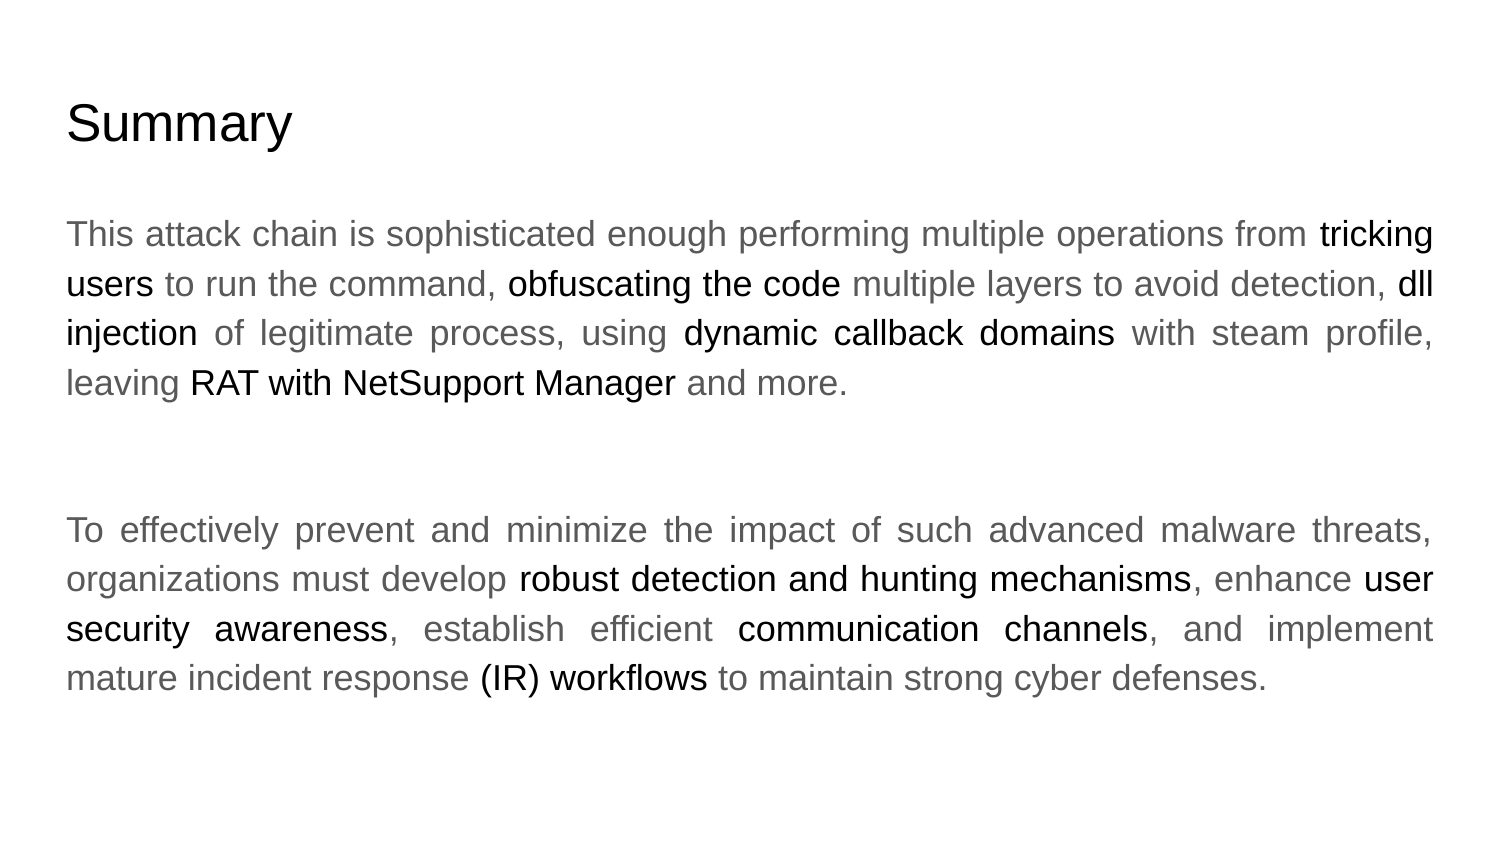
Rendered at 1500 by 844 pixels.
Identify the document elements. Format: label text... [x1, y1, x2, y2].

title Summary [51, 72, 1449, 167]
list This attack chain is sophisticated enough performing multiple operations from tricking users to run the command, obfuscating the code multiple layers to avoid detection, dll injection of legitimate process, using dynamic callback domains with steam profile, leaving RAT with NetSupport Manager and more. To effectively prevent and minimize the impact of such advanced malware threats, organizations must develop robust detection and hunting mechanisms, enhance user security awareness, establish efficient communication channels, and implement mature incident response (IR) workflows to maintain strong cyber defenses. [51, 189, 1449, 750]
